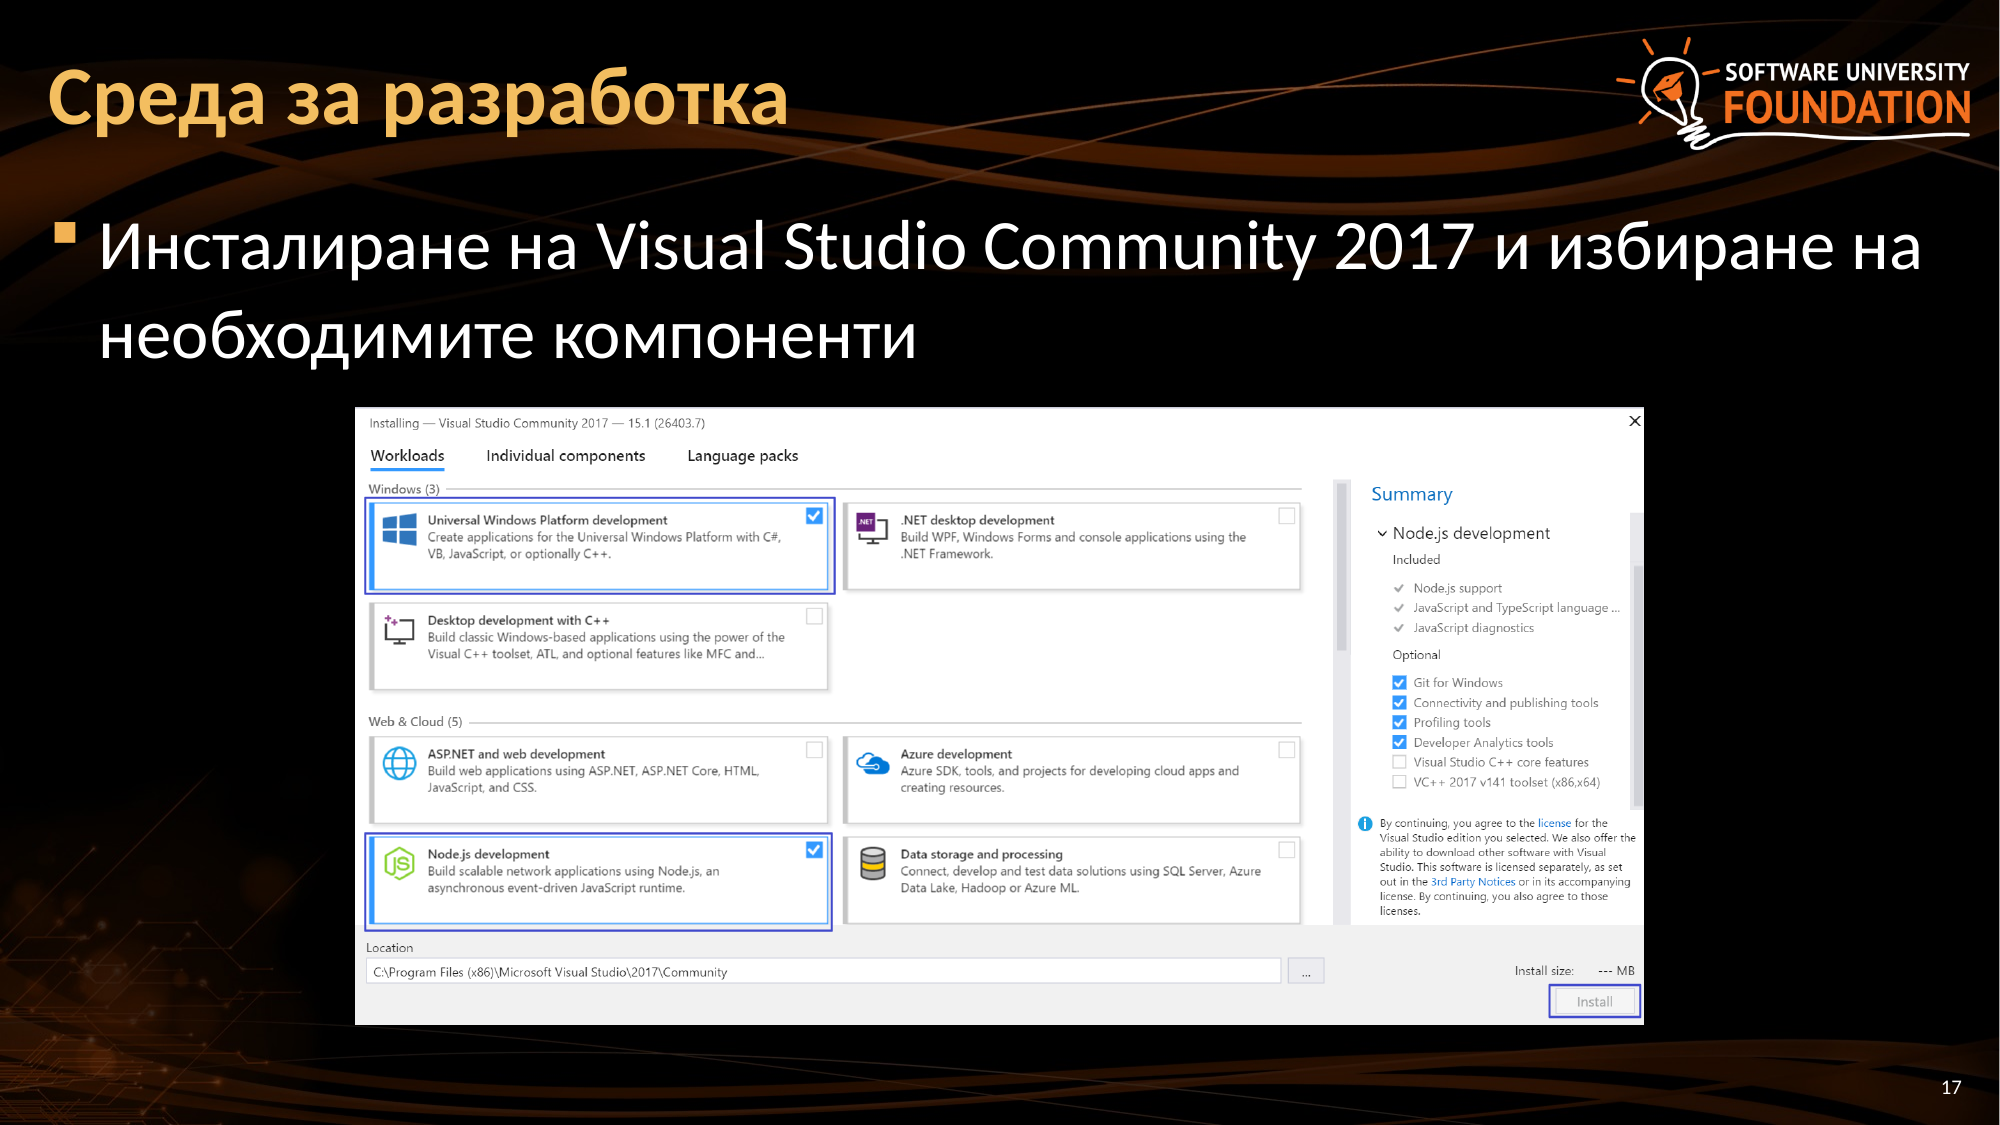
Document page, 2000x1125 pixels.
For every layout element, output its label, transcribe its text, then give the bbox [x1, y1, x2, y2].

list Инсталиране на Visual Studio Community 2017 и избиране на необходимите компоненти [31, 188, 1968, 1103]
picture [0, 0, 2000, 1125]
title Среда за разработка [30, 6, 1602, 189]
